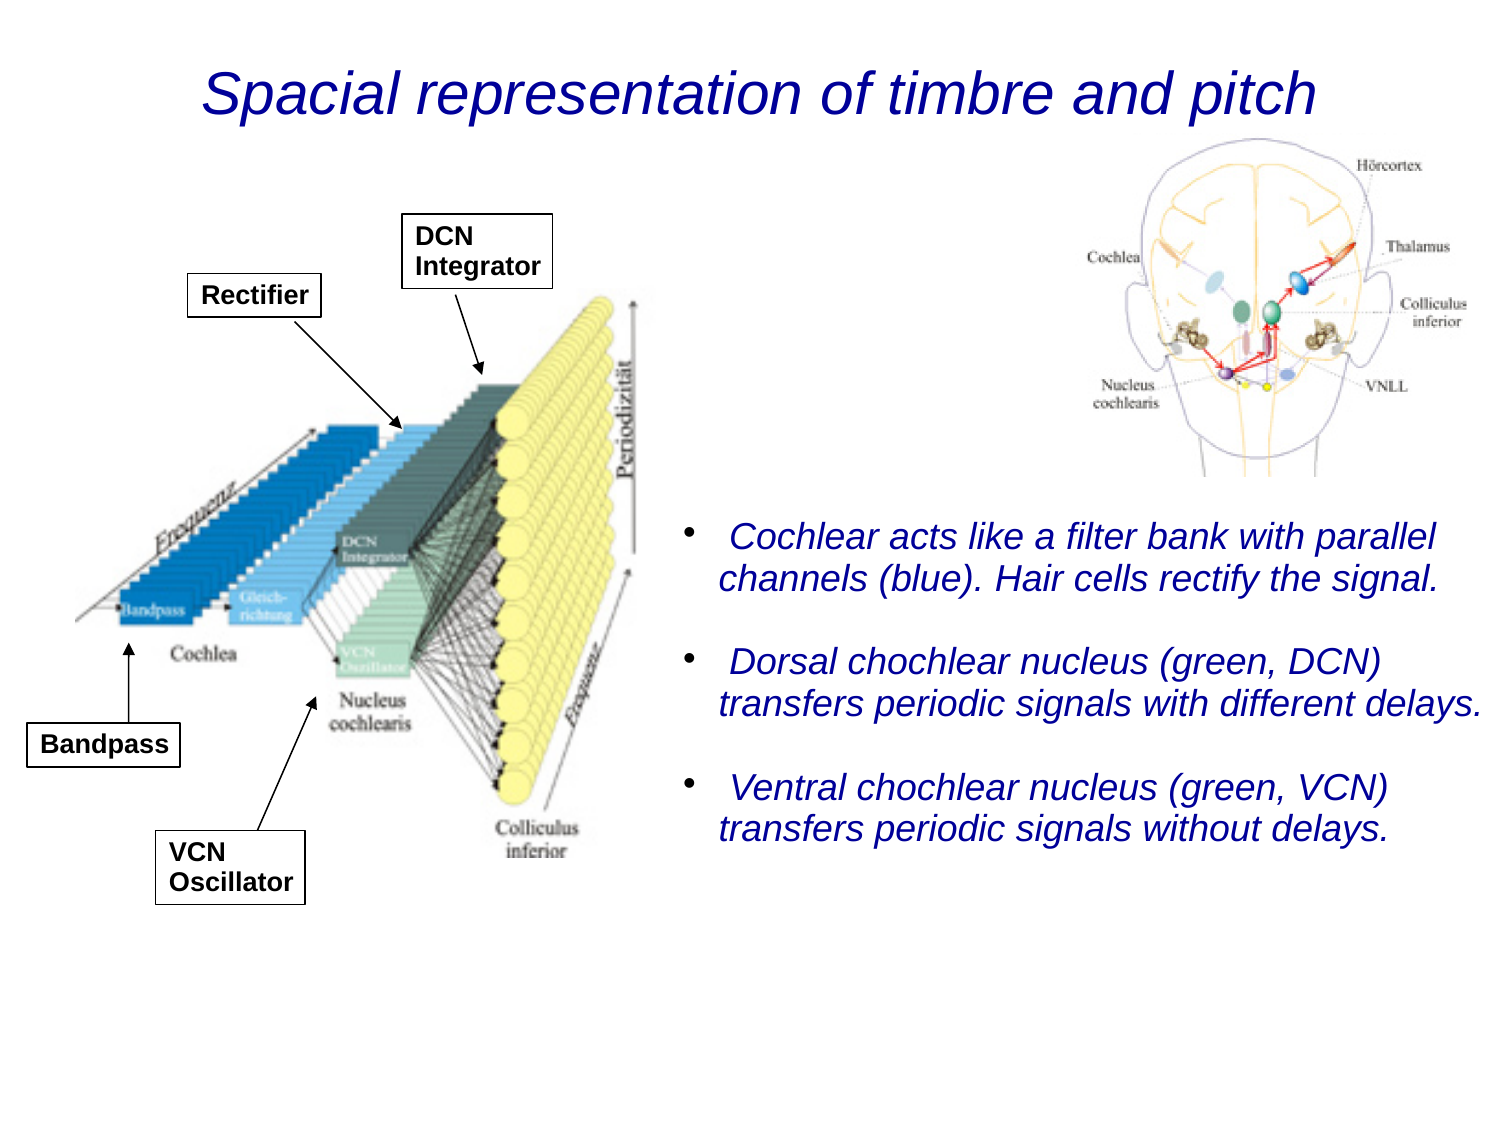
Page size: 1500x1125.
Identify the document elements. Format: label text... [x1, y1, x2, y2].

text_box Spacial representation of timbre and pitch [187, 53, 1334, 135]
picture [1071, 133, 1474, 478]
text_box Cochlear acts like a filter bank with parallel channels (blue). Hair cells rectify the signal. Dorsal chochlear nucleus (green, DCN) transfers periodic signals with different delays. Ventral chochlear nucleus (green, VCN) transfers periodic signals without delays. [669, 508, 1500, 1099]
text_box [26, 180, 692, 905]
